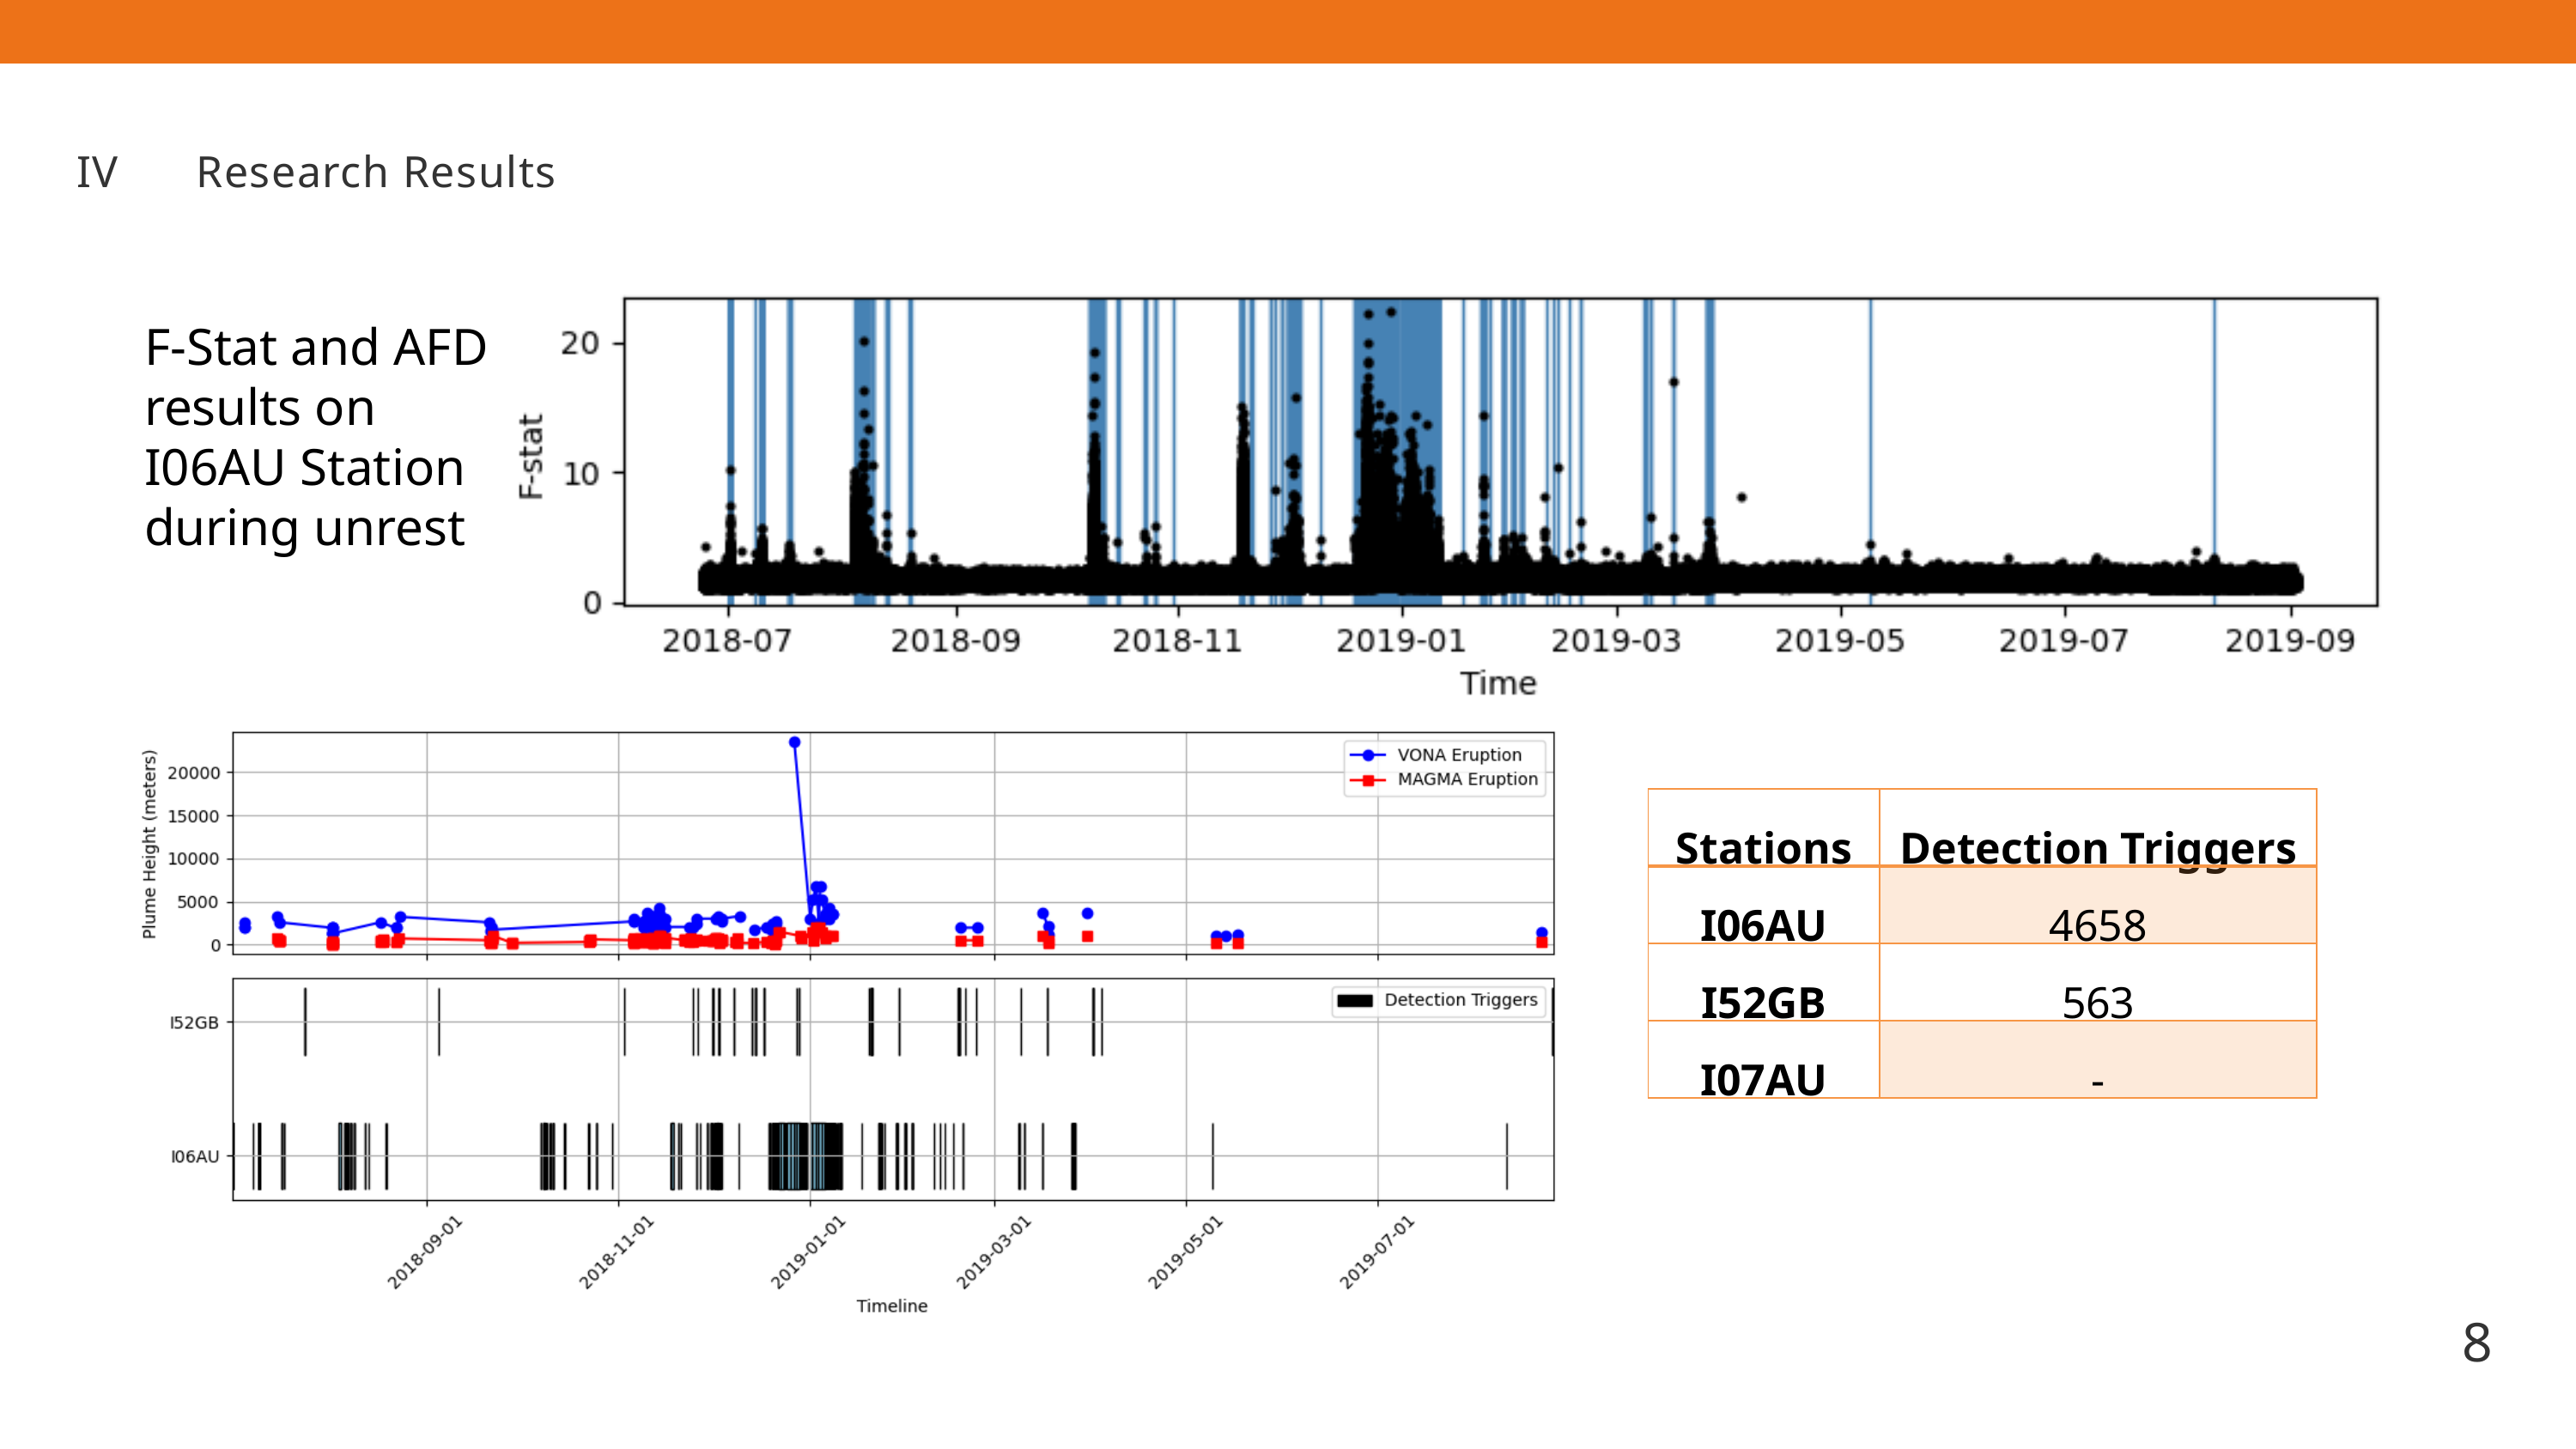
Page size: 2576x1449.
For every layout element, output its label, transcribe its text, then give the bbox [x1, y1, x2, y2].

text_box F-Stat and AFD results on I06AU Station during unrest [131, 308, 471, 562]
table_cell - [1880, 1022, 2316, 1097]
table_header Stations [1649, 790, 1879, 864]
text_box Research Results [196, 144, 1689, 197]
picture [131, 727, 1564, 1328]
table_header Detection Triggers [1880, 790, 2316, 864]
table_cell 4658 [1880, 868, 2316, 943]
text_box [475, 275, 2397, 724]
table_cell I07AU [1649, 1022, 1879, 1097]
table_cell I06AU [1649, 868, 1879, 943]
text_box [0, 0, 2576, 64]
table_cell I52GB [1649, 944, 1879, 1020]
text_box IV [59, 144, 136, 197]
text_box 8 [2397, 1286, 2494, 1373]
table_cell 563 [1880, 944, 2316, 1020]
